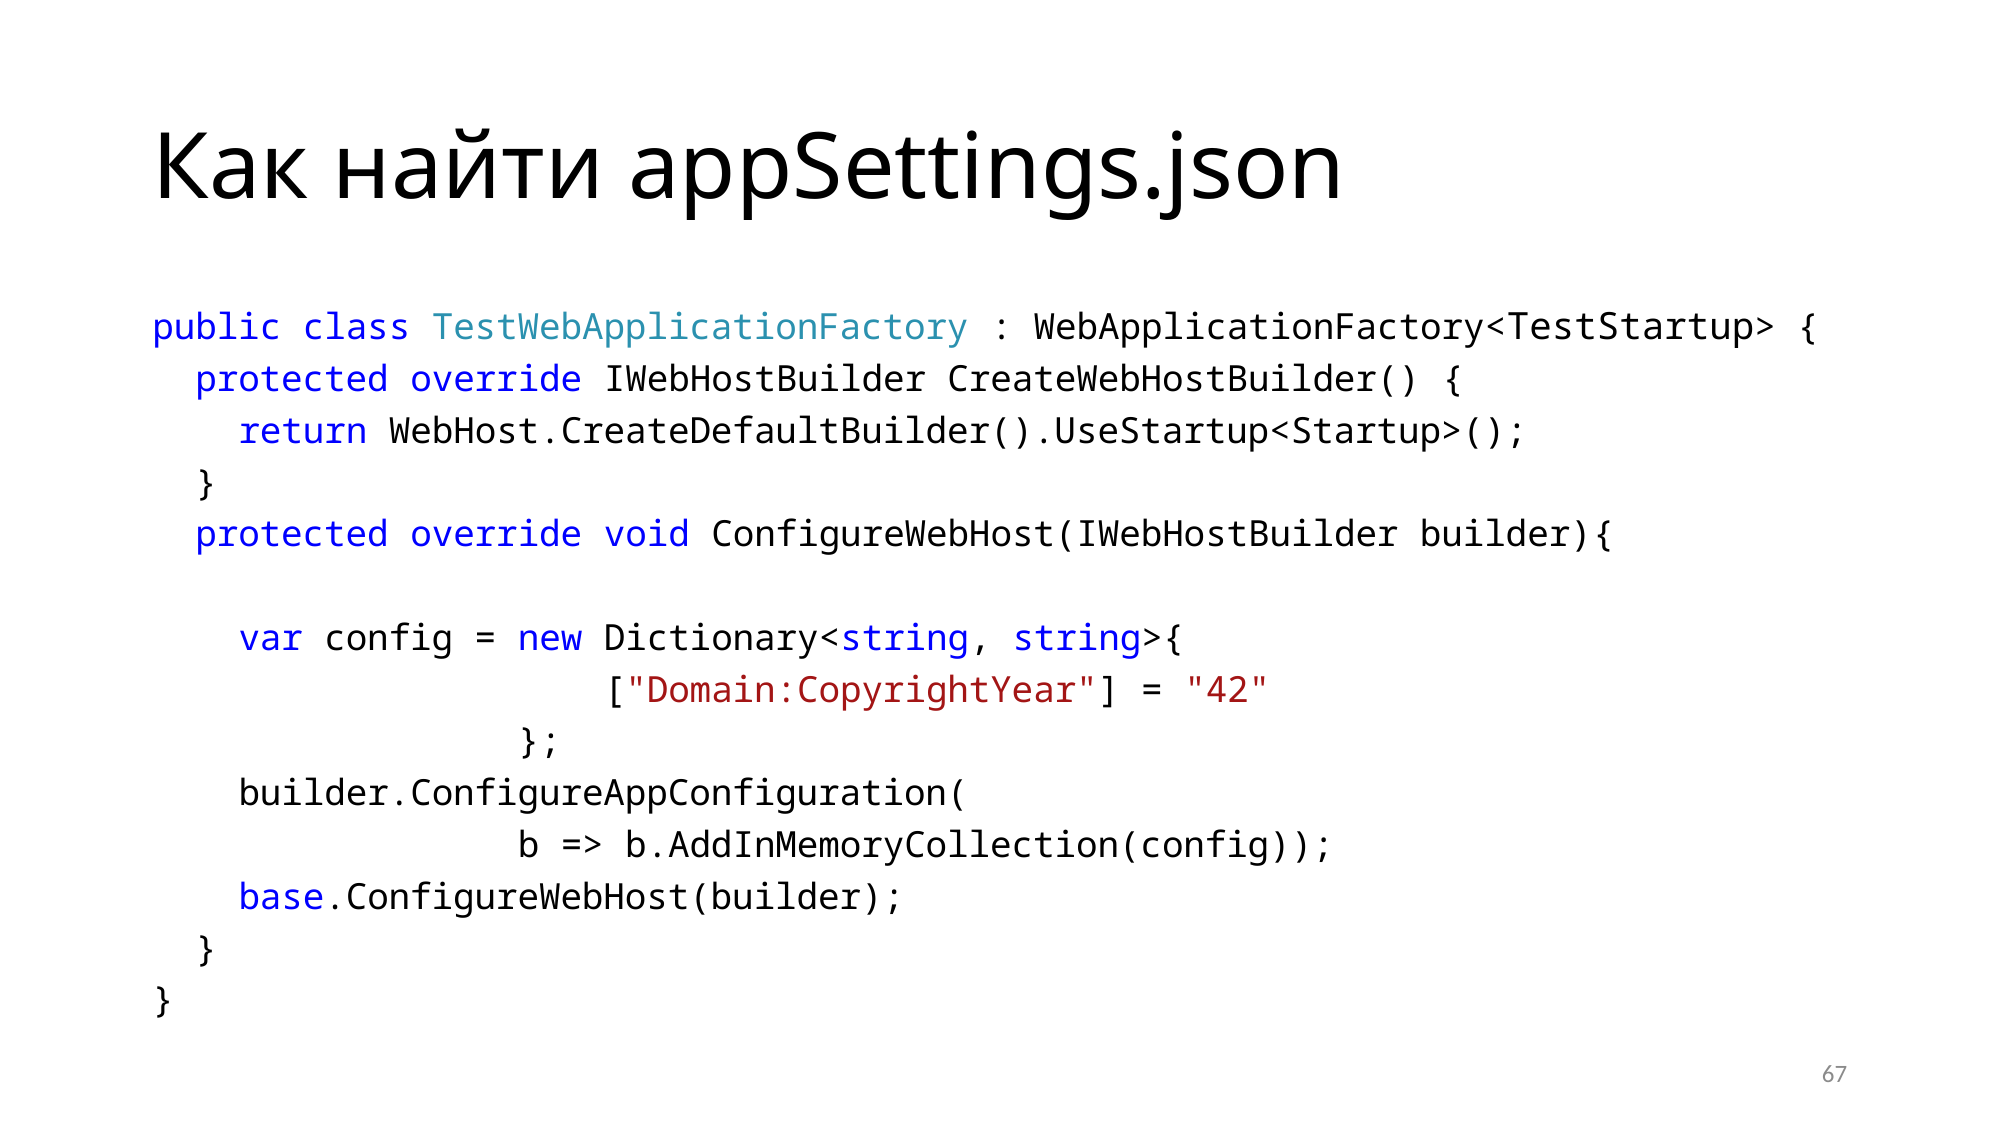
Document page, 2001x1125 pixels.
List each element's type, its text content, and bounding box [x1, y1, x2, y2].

slide_number 67 [1412, 1042, 1863, 1103]
list public class TestWebApplicationFactory : WebApplicationFactory<TestStartup> { protected override IWebHostBuilder CreateWebHostBuilder() { return WebHost.CreateDefaultBuilder().UseStartup<Startup>(); } protected override void ConfigureWebHost(IWebHostBuilder builder){ var config = new Dictionary<string, string>{ ["Domain:CopyrightYear"] = "42" }; builder.ConfigureAppConfiguration( b => b.AddInMemoryCollection(config)); base.ConfigureWebHost(builder); } } [137, 299, 1863, 1045]
title Как найти appSettings.json [137, 59, 1863, 278]
